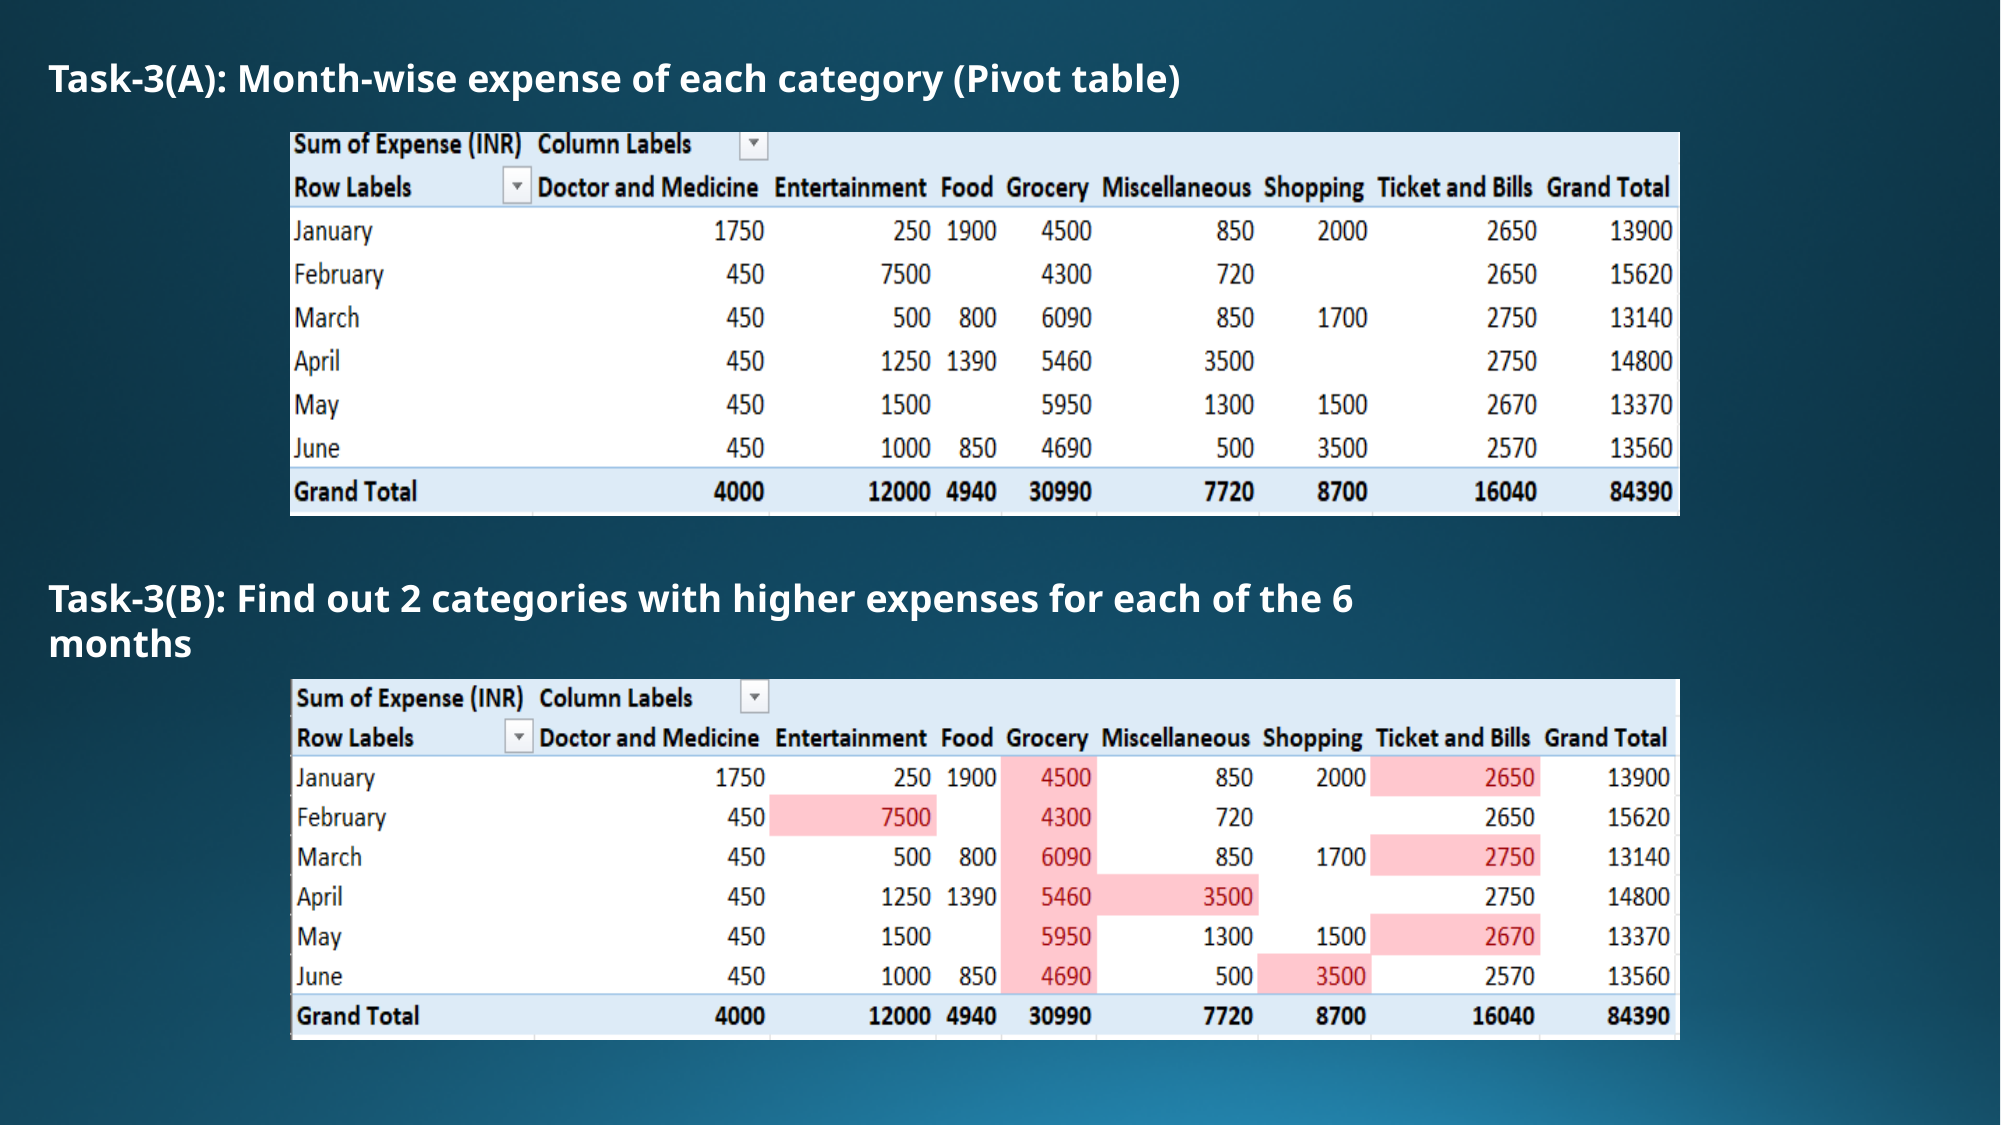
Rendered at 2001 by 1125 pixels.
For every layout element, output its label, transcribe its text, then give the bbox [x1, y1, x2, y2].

text_box Task-3(A): Month-wise expense of each category (Pivot table) [33, 47, 1587, 107]
text_box Task-3(B): Find out 2 categories with higher expenses for each of the 6 months [33, 567, 1423, 672]
picture [0, 0, 2001, 1125]
